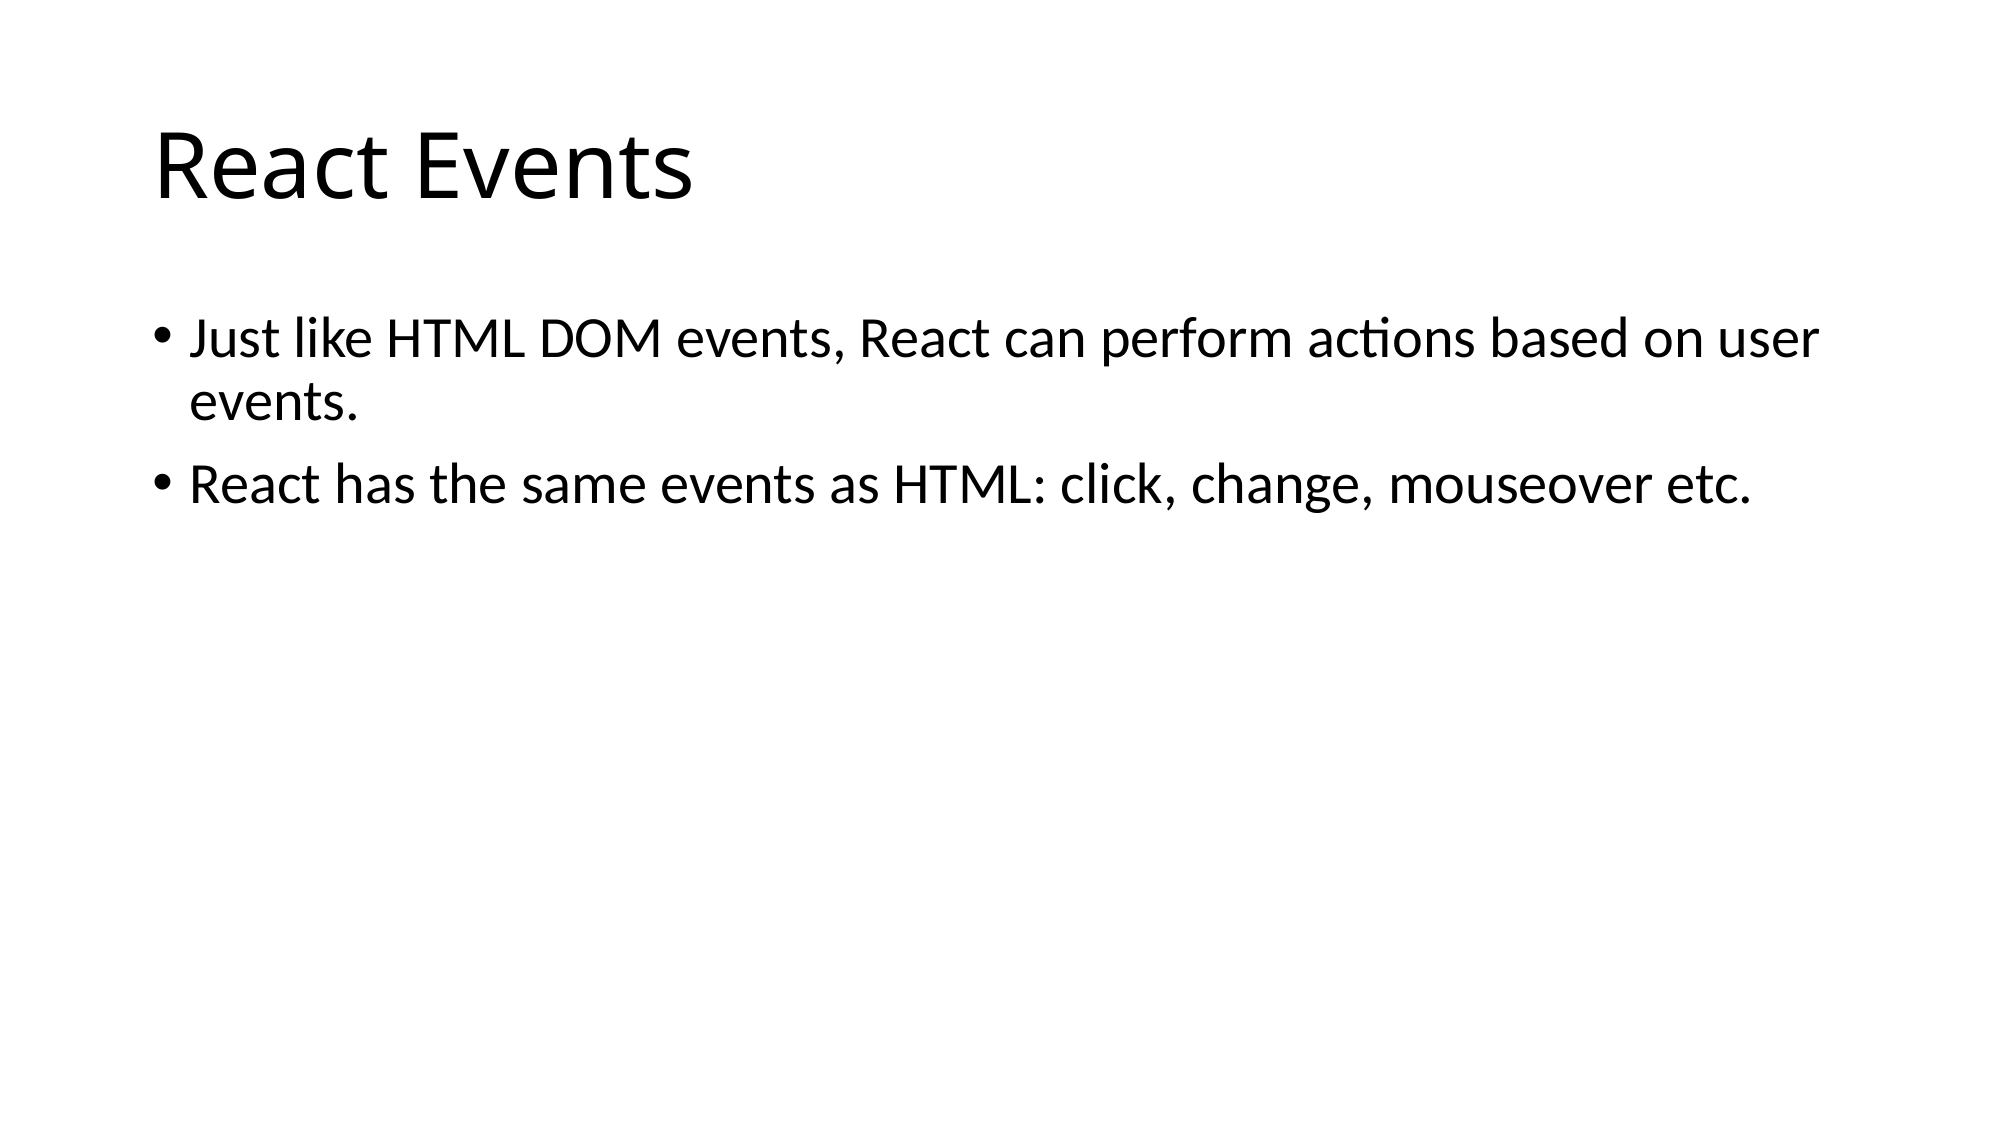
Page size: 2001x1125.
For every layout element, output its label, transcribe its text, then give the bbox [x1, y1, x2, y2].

list Just like HTML DOM events, React can perform actions based on user events. React has the same events as HTML: click, change, mouseover etc. [137, 299, 1863, 1014]
title React Events [137, 59, 1863, 278]
